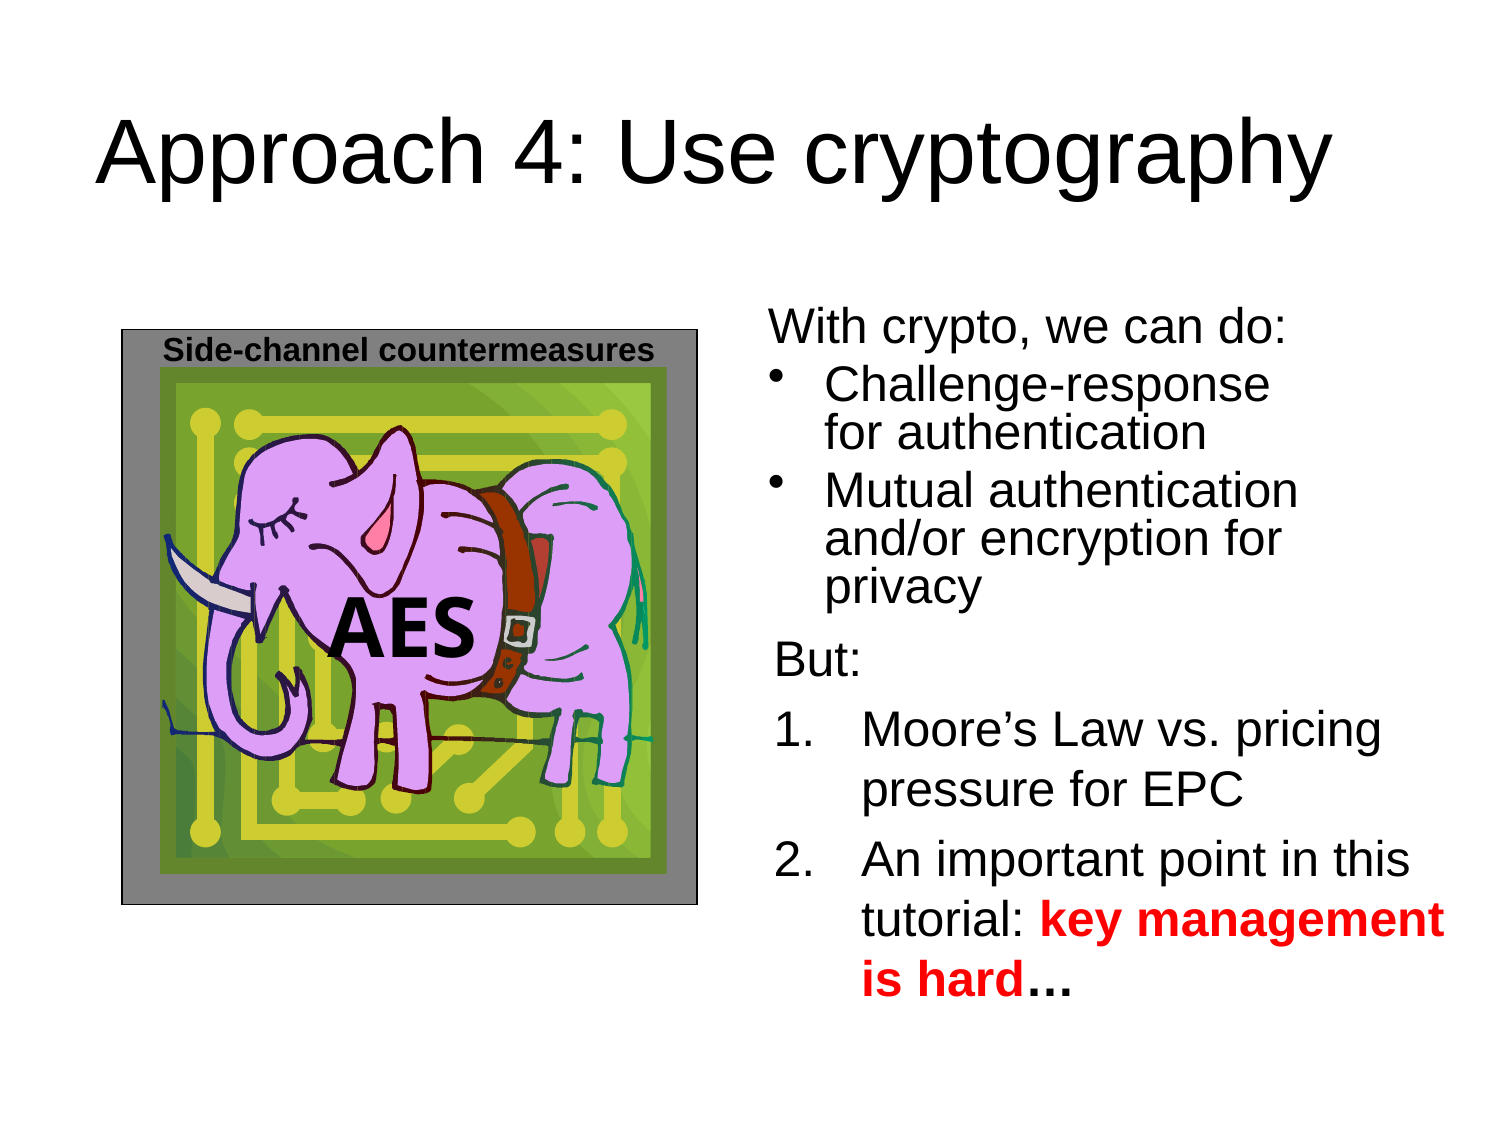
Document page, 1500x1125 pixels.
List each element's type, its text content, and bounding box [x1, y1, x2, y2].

text_box But: Moore’s Law vs. pricing pressure for EPC An important point in this tutorial: key management is hard… [758, 619, 1472, 857]
text_box Side-channel countermeasures [147, 320, 671, 376]
text_box [122, 329, 698, 905]
list With crypto, we can do: Challenge-response for authentication Mutual authentication and/or encryption for privacy [752, 297, 1341, 574]
picture [159, 366, 667, 875]
title Approach 4: Use cryptography [0, 53, 1431, 242]
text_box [162, 424, 654, 795]
